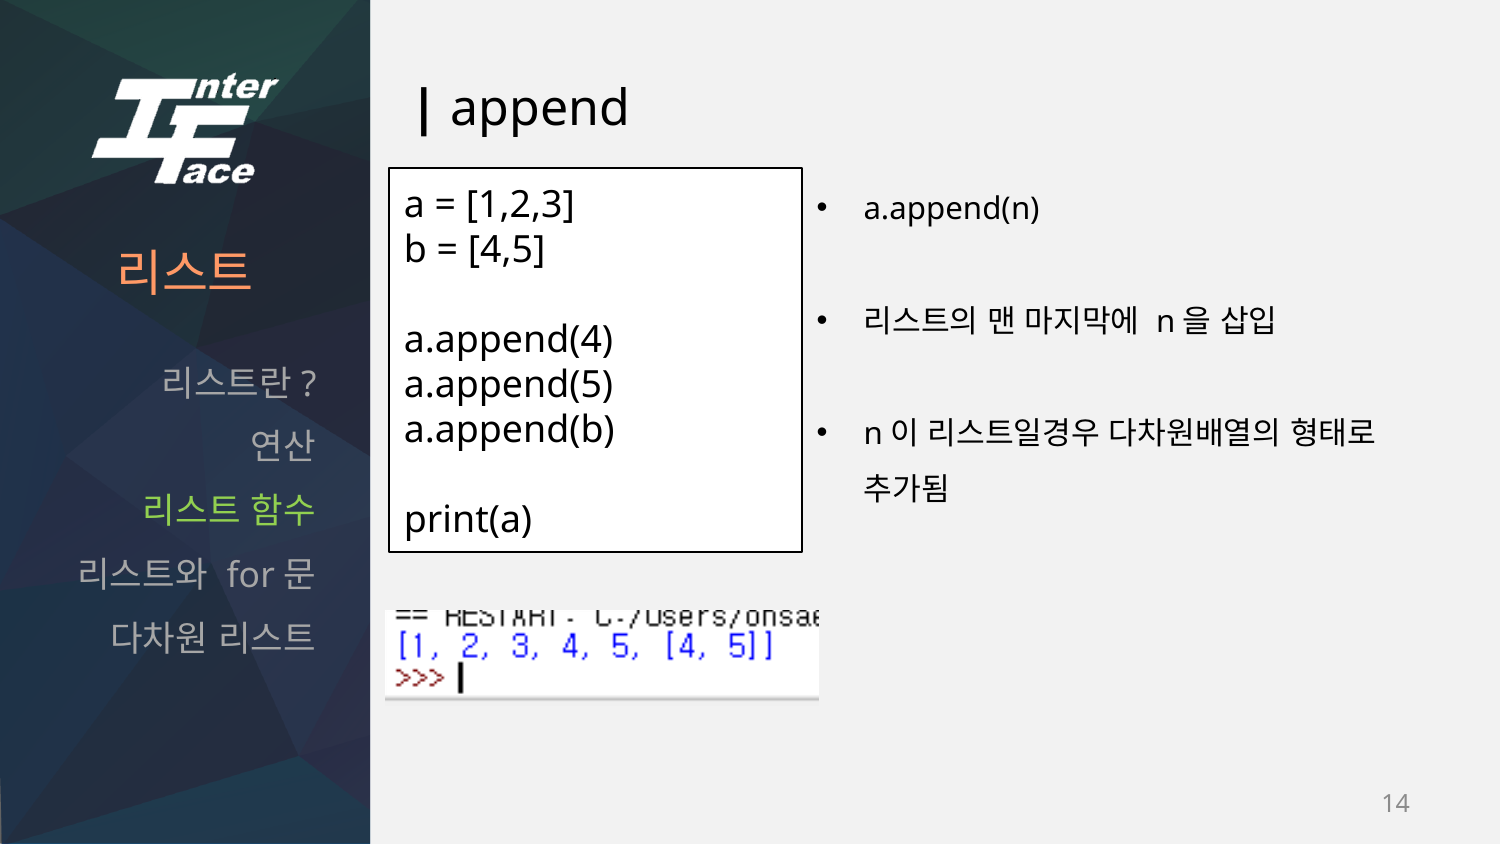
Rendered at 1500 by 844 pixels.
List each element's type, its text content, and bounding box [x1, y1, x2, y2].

picture [0, 0, 371, 844]
picture [385, 610, 819, 706]
text_box | append [395, 68, 939, 143]
text_box a = [1,2,3] b = [4,5] a.append(4) a.append(5) a.append(b) print(a) [387, 166, 804, 554]
slide_number 14 [1074, 782, 1425, 827]
text_box a.append(n) 리스트의 맨 마지막에 n을 삽입 n이 리스트일경우 다차원배열의 형태로 추가됨 [801, 162, 1500, 515]
